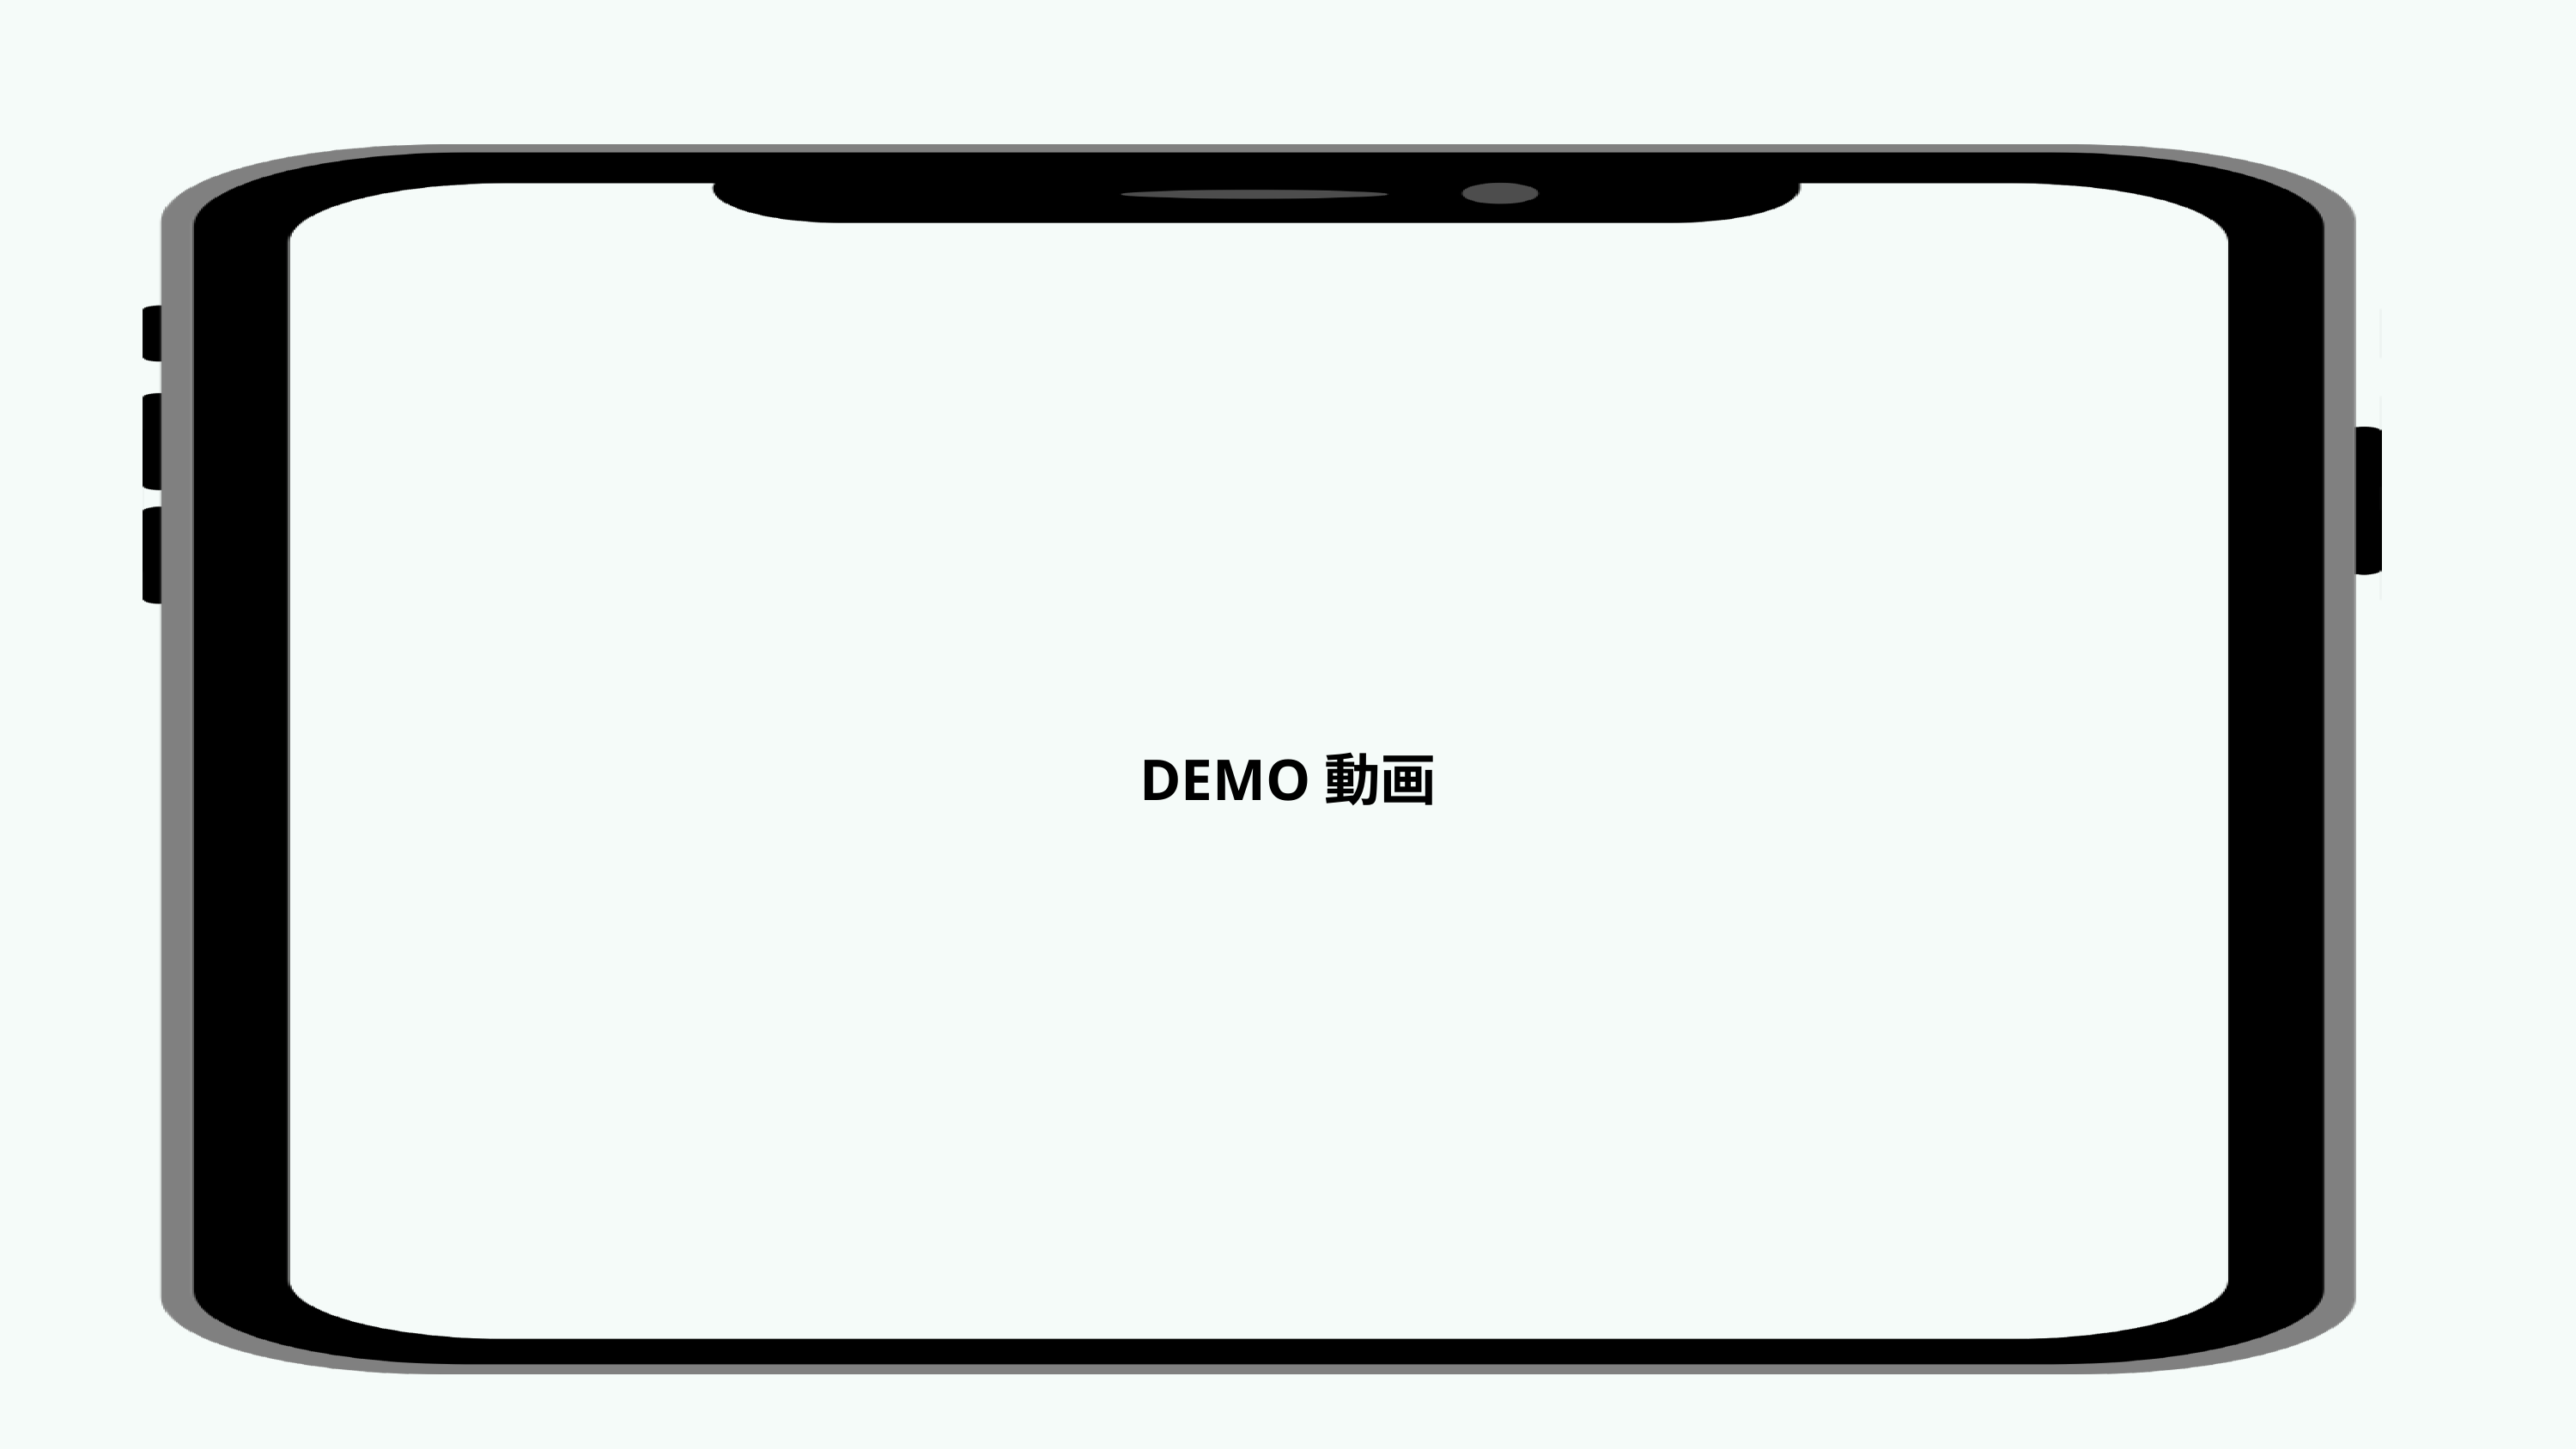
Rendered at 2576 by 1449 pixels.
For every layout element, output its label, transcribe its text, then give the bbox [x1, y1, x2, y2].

text_box DEMO動画 [978, 718, 1598, 812]
text_box [143, 144, 2382, 1374]
